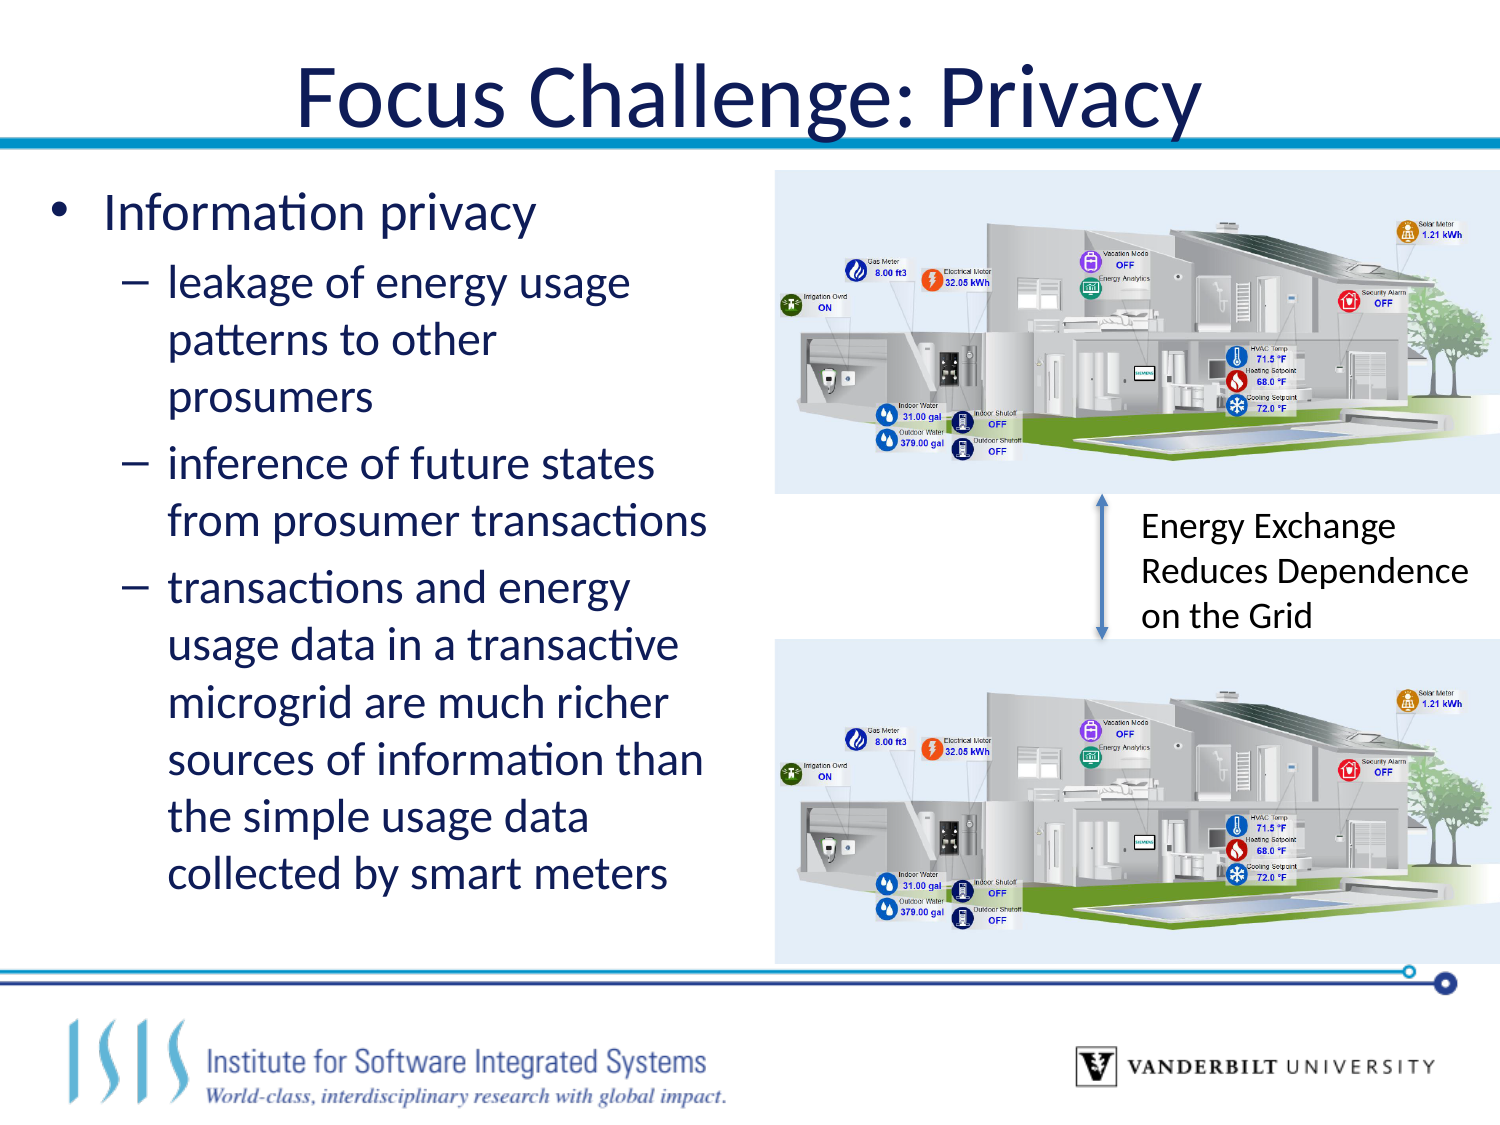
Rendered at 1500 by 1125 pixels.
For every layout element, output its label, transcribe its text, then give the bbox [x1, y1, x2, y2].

list Information privacy leakage of energy usage patterns to other prosumers inference of future states from prosumer transactions transactions and energy usage data in a transactive microgrid are much richer sources of information than the simple usage data collected by smart meters [34, 167, 729, 982]
title Focus Challenge: Privacy [75, 26, 1425, 155]
text_box Energy Exchange Reduces Dependence on the Grid [1126, 501, 1500, 639]
picture [774, 169, 1500, 494]
picture [774, 639, 1500, 964]
